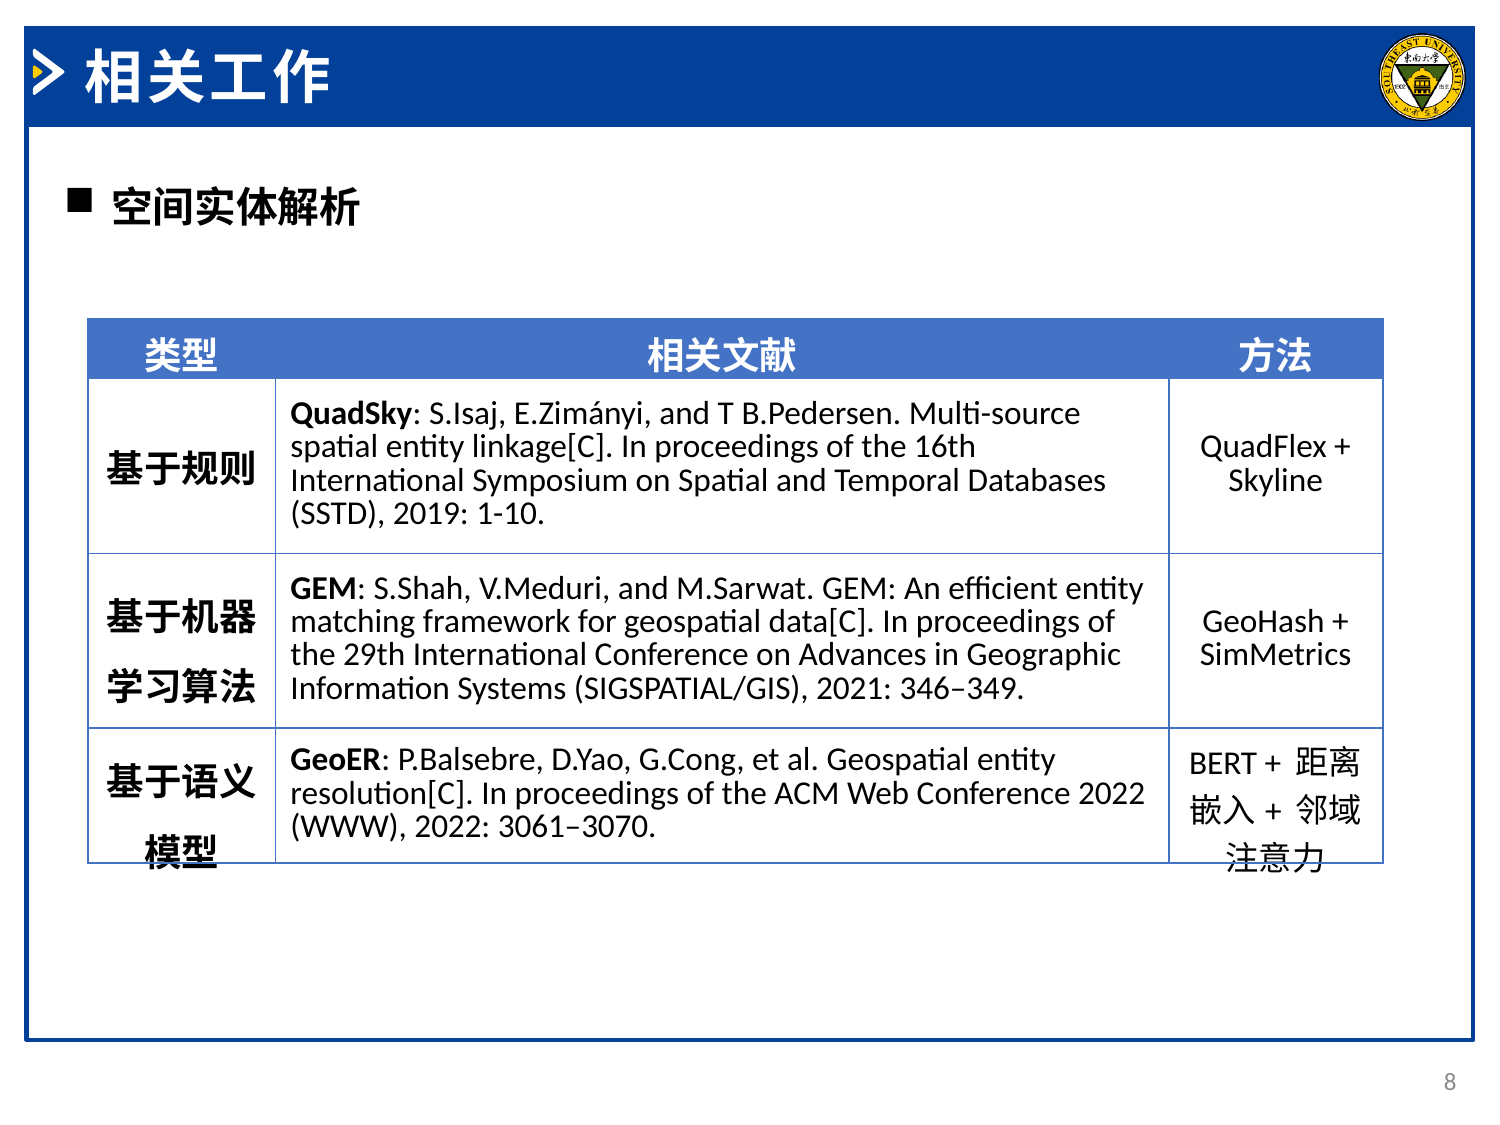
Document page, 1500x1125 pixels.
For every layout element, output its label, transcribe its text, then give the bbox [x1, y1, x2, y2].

table_header 类型 [89, 319, 275, 378]
table_cell QuadFlex + Skyline [1170, 379, 1382, 553]
text_box 空间实体解析 [49, 148, 377, 238]
picture [1378, 33, 1467, 121]
table_cell 基于规则 [89, 379, 275, 553]
table_cell GeoHash + SimMetrics [1170, 554, 1382, 727]
table_cell 基于语义模型 [89, 729, 275, 862]
table_cell BERT + 距离嵌入+ 邻域注意力 [1170, 729, 1382, 862]
table_header 方法 [1170, 319, 1382, 378]
table_cell QuadSky: S.Isaj, E.Zimányi, and T B.Pedersen. Multi-source spatial entity linkage[C]. In proceedings of the 16th International Symposium on Spatial and Temporal Databases (SSTD), 2019: 1-10. [276, 379, 1168, 553]
table_cell GeoER: P.Balsebre, D.Yao, G.Cong, et al. Geospatial entity resolution[C]. In proceedings of the ACM Web Conference 2022 (WWW), 2022: 3061–3070. [276, 729, 1168, 862]
table_cell 基于机器学习算法 [89, 554, 275, 727]
text_box 相关工作 [70, 32, 1169, 118]
table_header 相关文献 [276, 319, 1168, 378]
table_cell GEM: S.Shah, V.Meduri, and M.Sarwat. GEM: An efficient entity matching framework for geospatial data[C]. In proceedings of the 29th International Conference on Advances in Geographic Information Systems (SIGSPATIAL/GIS), 2021: 346–349. [276, 554, 1168, 727]
slide_number 8 [1382, 1051, 1472, 1111]
